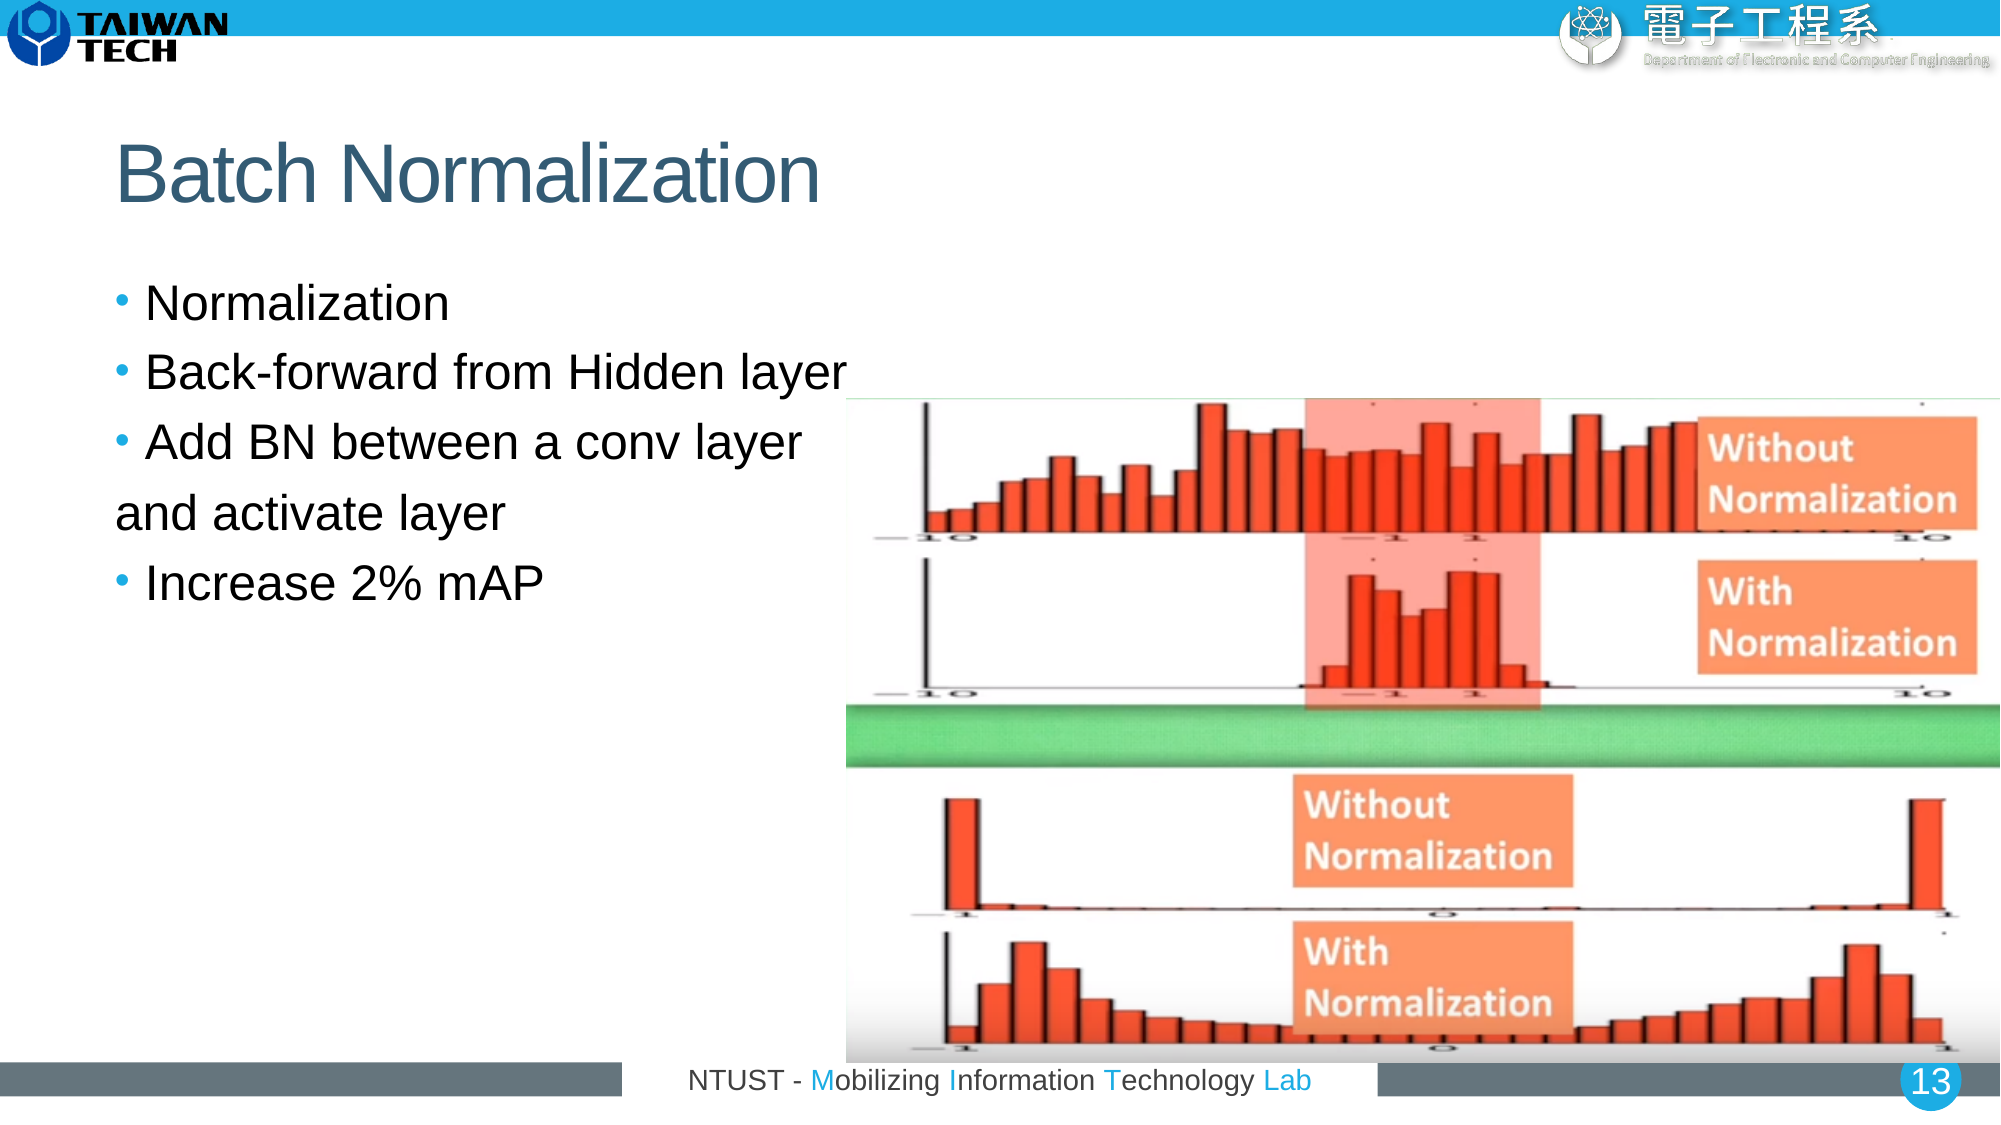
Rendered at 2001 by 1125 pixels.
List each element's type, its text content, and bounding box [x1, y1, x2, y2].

slide_number 13 [1881, 1071, 1981, 1109]
list Normalization Back-forward from Hidden layer Add BN between a conv layer and activate layer Increase 2% mAP [99, 262, 1900, 1050]
picture [7, 0, 276, 66]
picture [846, 398, 2000, 1063]
title Batch Normalization [99, 87, 1900, 250]
picture [1555, 0, 1995, 74]
